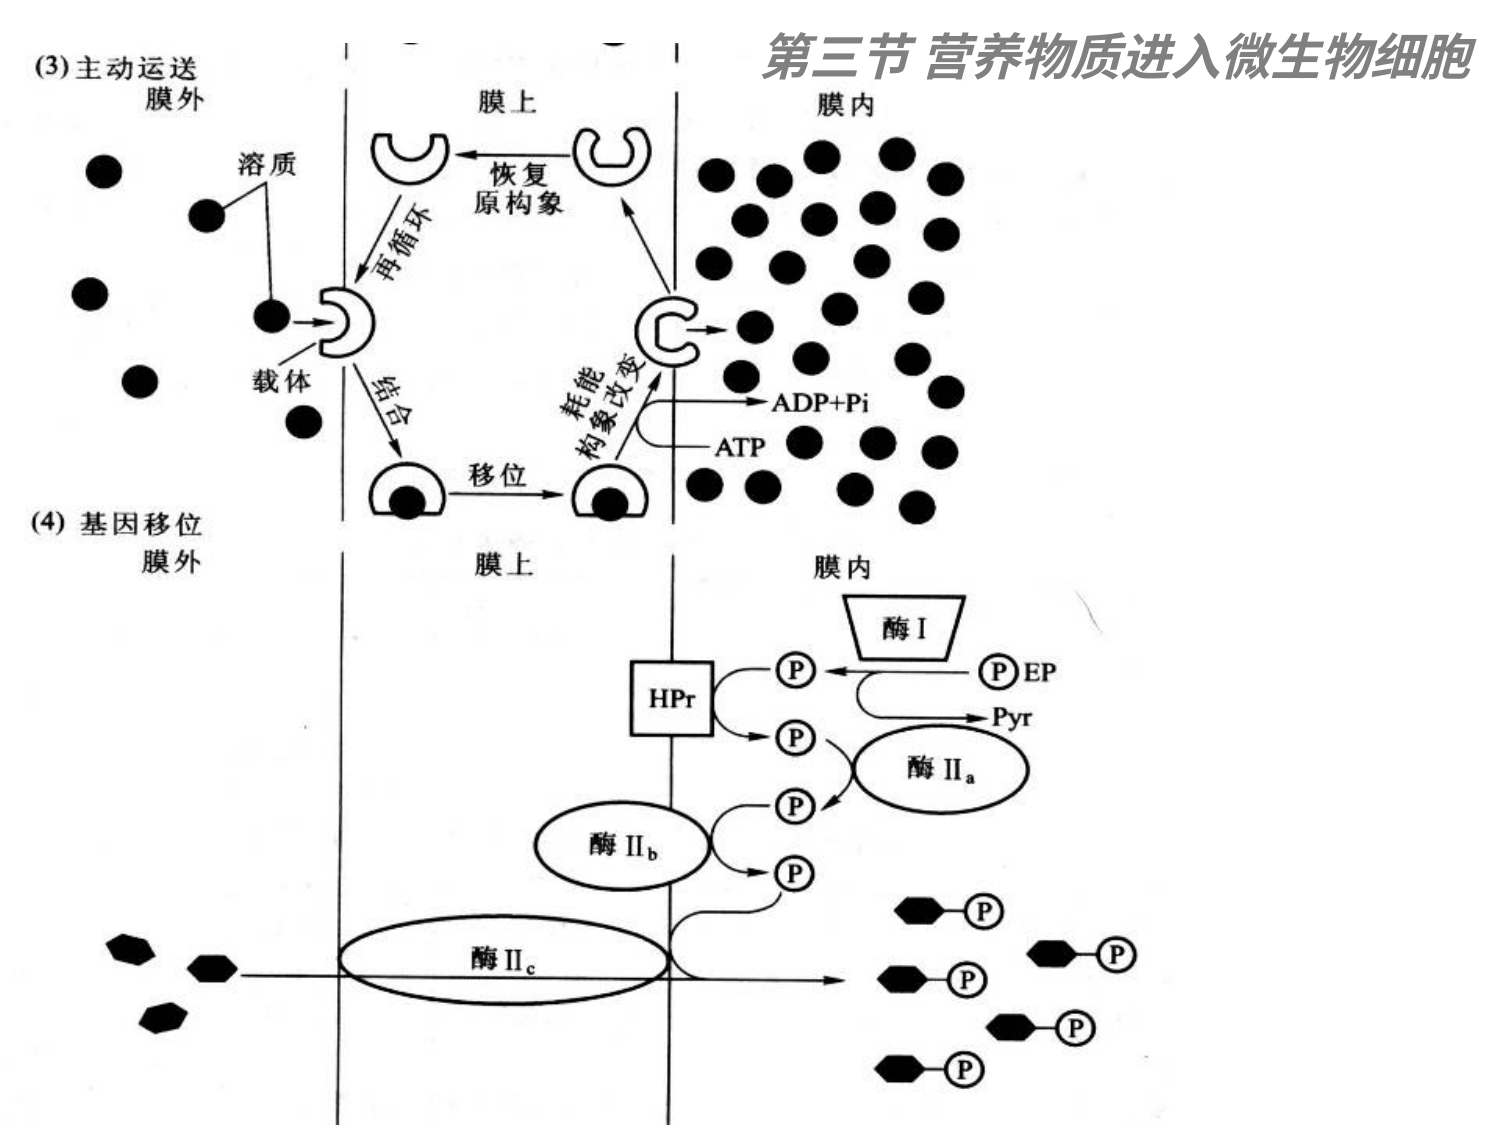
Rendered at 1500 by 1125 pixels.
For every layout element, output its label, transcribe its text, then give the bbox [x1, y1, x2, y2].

picture [0, 43, 1182, 1125]
text_box 第三节 营养物质进入微生物细胞 [744, 17, 1486, 93]
